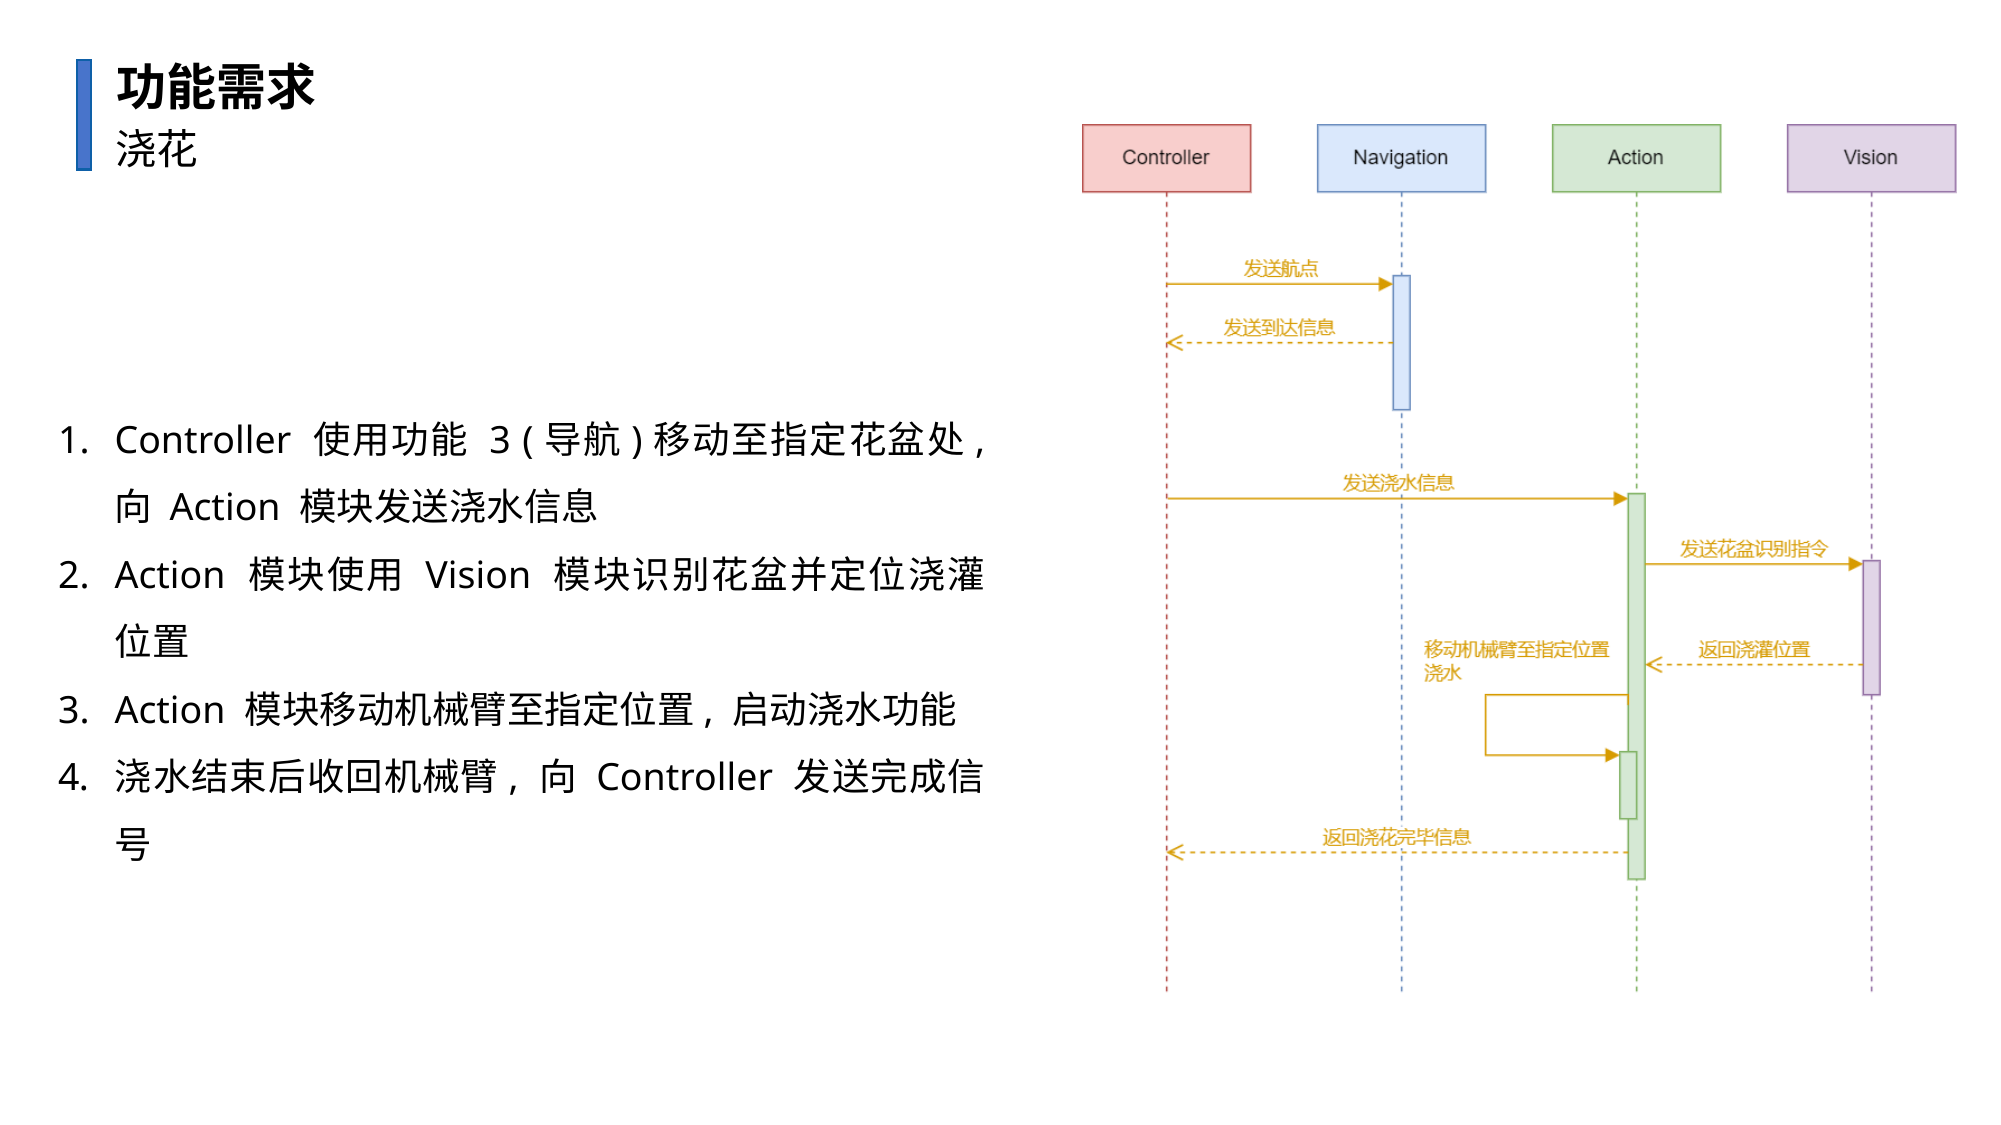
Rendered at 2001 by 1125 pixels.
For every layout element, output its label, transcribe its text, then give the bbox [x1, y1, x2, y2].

picture [1082, 123, 1957, 999]
text_box Controller 使用功能 3 (导航)移动至指定花盆处, 向 Action 模块发送浇水信息 Action 模块使用 Vision 模块识别花盆并定位浇灌位置 Action 模块移动机械臂至指定位置, 启动浇水功能 浇水结束后收回机械臂, 向 Controller 发送完成信号 [43, 385, 1000, 874]
text_box 功能需求 [101, 48, 331, 124]
text_box 浇花 [100, 115, 214, 181]
text_box [76, 59, 92, 171]
